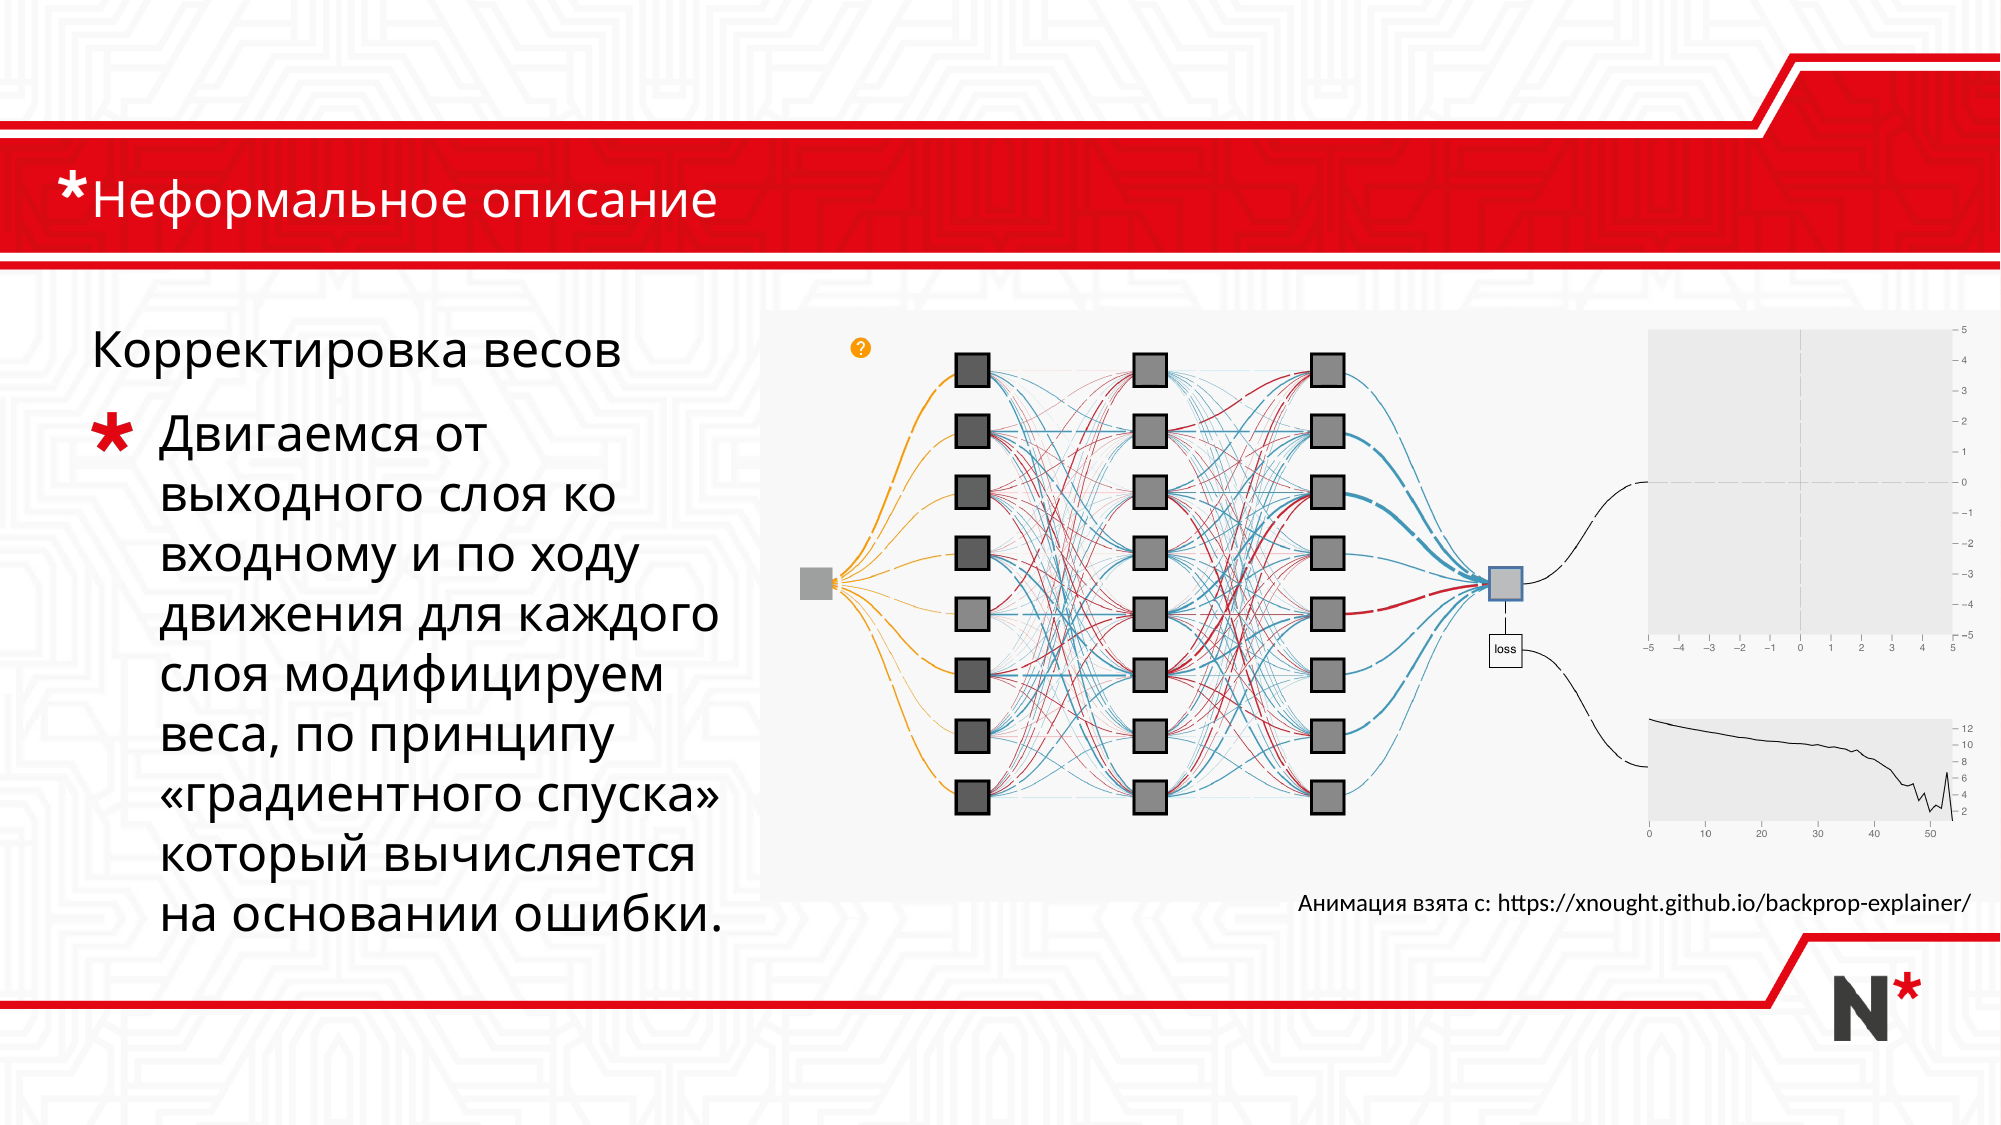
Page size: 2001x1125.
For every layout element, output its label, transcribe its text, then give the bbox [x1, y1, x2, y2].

title Неформальное описание [76, 159, 1772, 235]
picture [0, 0, 2001, 1125]
text_box Анимация взята с: https://xnought.github.io/backprop-explainer/ [1283, 908, 2000, 924]
list Корректировка весов [76, 310, 721, 394]
list Двигаемся от выходного слоя ко входному и по ходу движения для каждого слоя модифицируем веса, по принципу «градиентного спуска» который вычисляется на основании ошибки. [76, 394, 761, 957]
